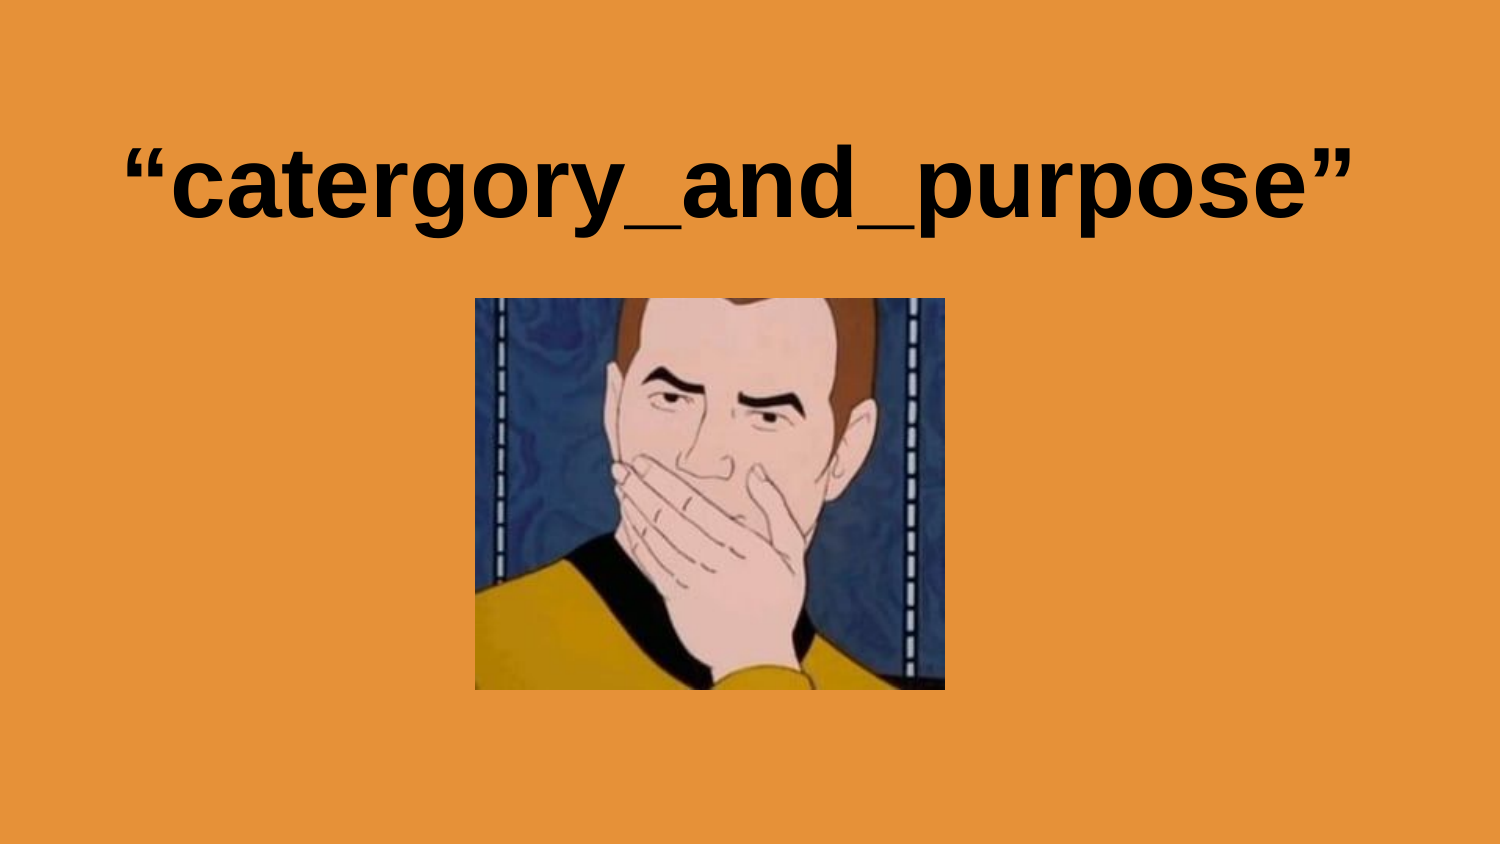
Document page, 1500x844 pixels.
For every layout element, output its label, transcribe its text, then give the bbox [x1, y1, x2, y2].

picture [475, 298, 945, 690]
text_box “catergory_and_purpose” [105, 102, 1394, 252]
